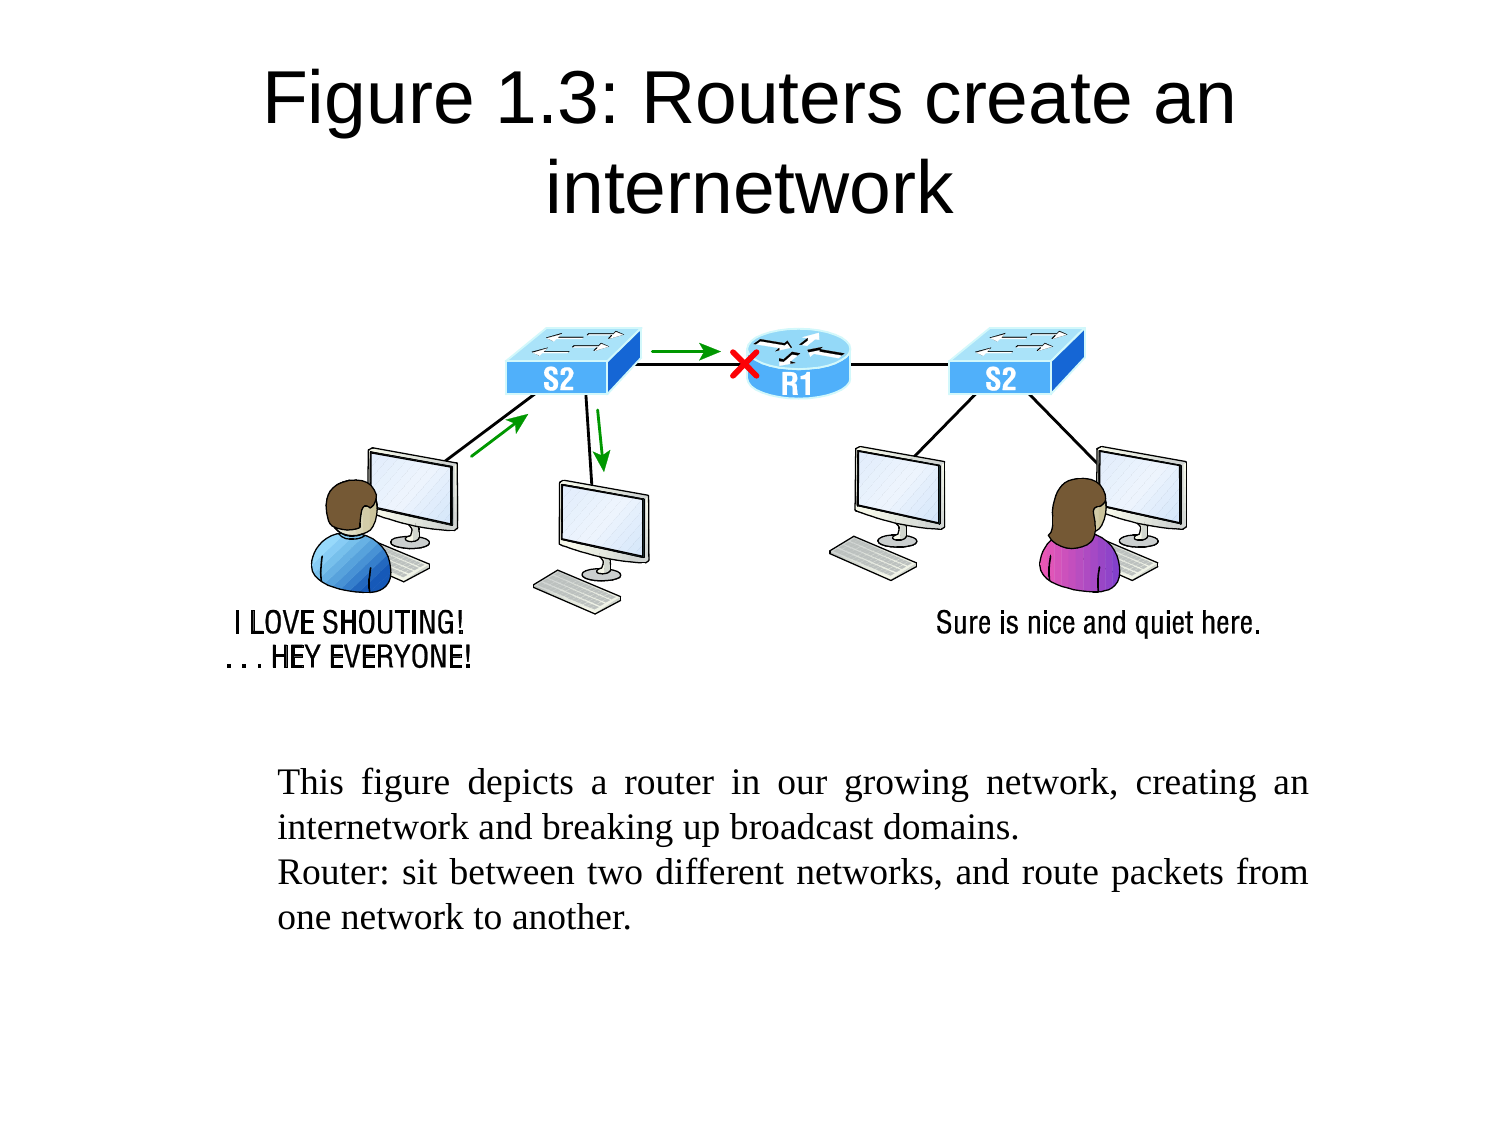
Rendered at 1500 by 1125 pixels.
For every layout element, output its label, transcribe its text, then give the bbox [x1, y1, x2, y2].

title Figure 1.3: Routers create an internetwork [75, 45, 1425, 233]
text_box This figure depicts a router in our growing network, creating an internetwork and breaking up broadcast domains. Router: sit between two different networks, and route packets from one network to another. [262, 749, 1325, 945]
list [224, 324, 1264, 676]
